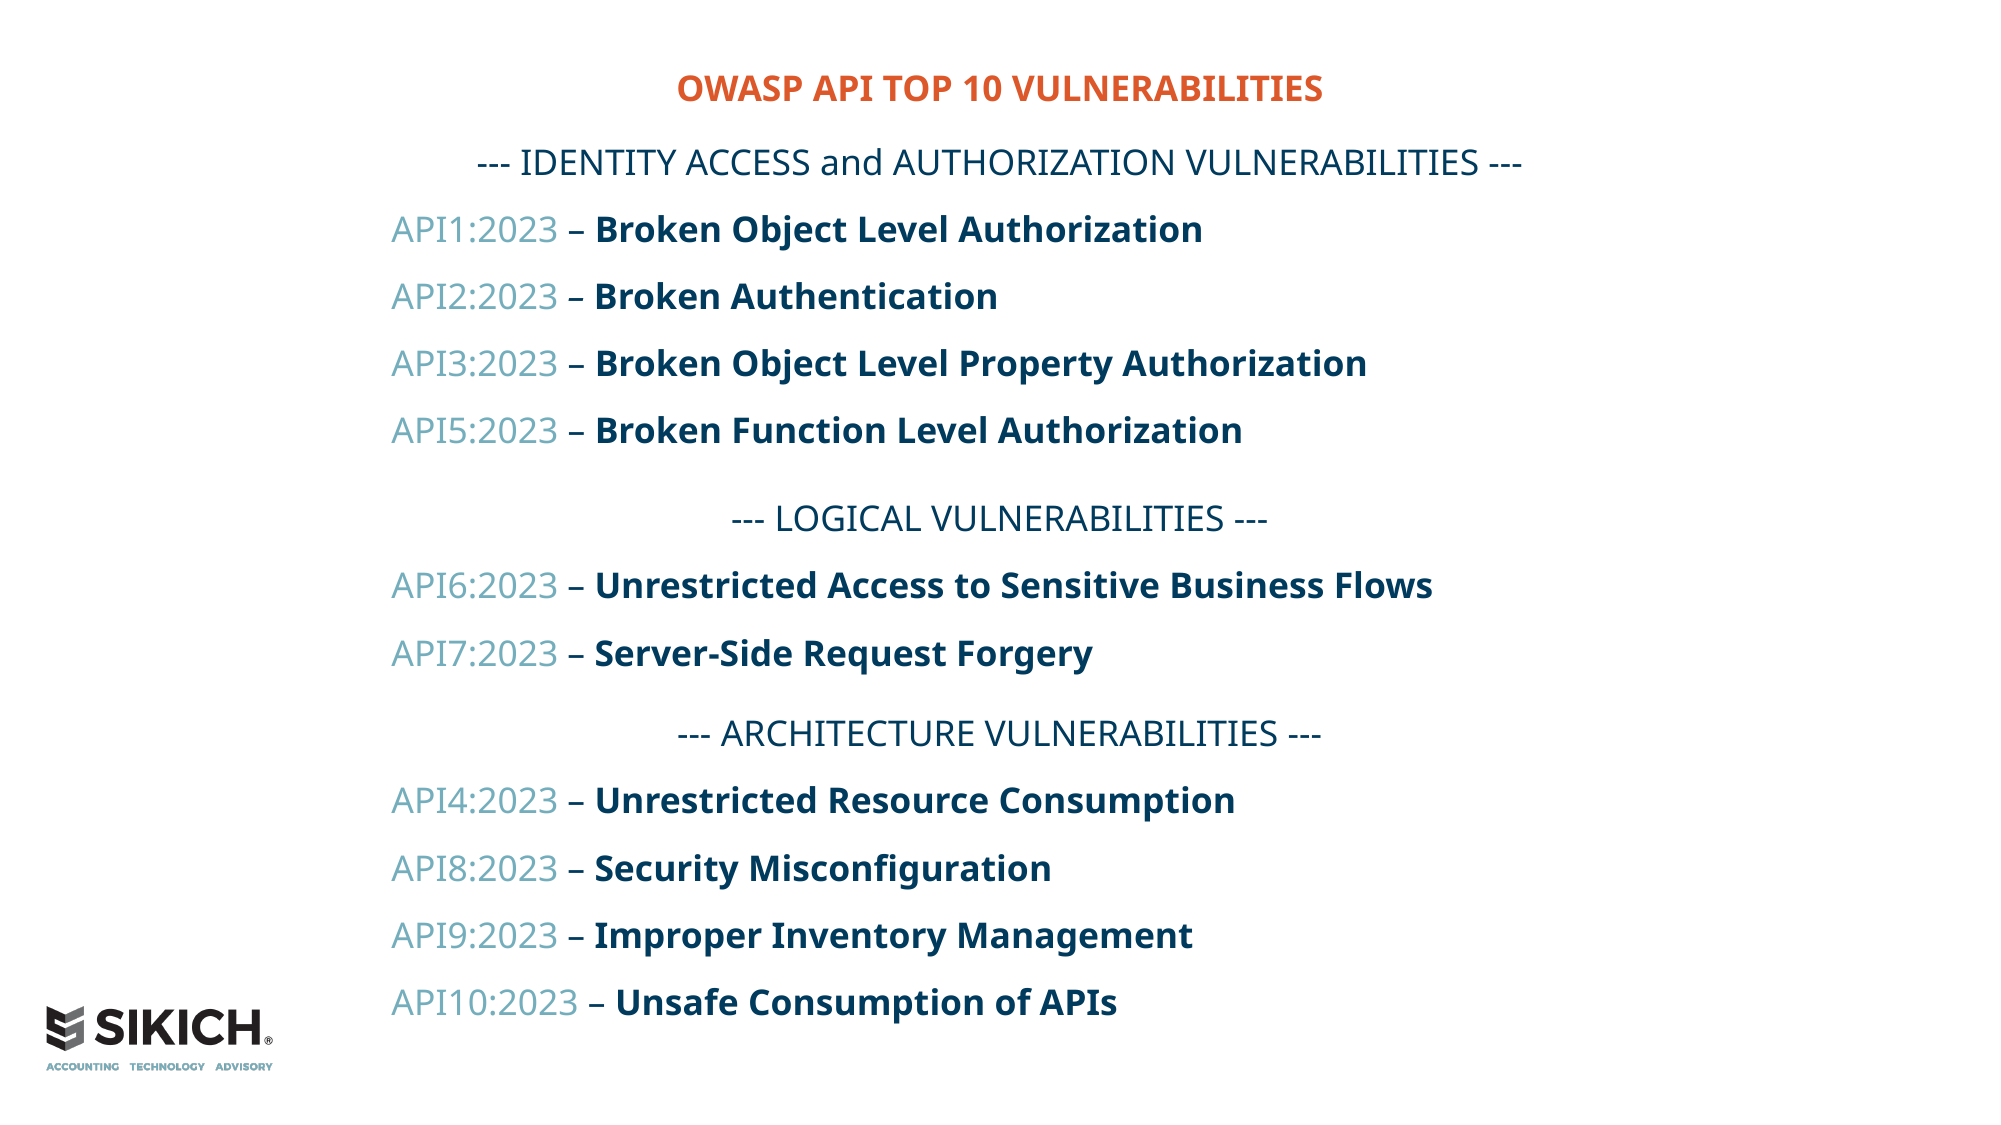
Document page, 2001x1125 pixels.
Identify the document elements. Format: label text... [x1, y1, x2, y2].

list OWASP API Top 10 Vulnerabilities --- IDENTITY ACCESS and AUTHORIZATION VULNERABILITIES --- API1:2023 – Broken Object Level Authorization API2:2023 – Broken Authentication API3:2023 – Broken Object Level Property Authorization API5:2023 – Broken Function Level Authorization [376, 58, 1624, 474]
picture [18, 977, 300, 1099]
text_box --- ARCHITECTURE VULNERABILITIES --- API4:2023 – Unrestricted Resource Consumption API8:2023 – Security Misconfiguration API9:2023 – Improper Inventory Management API10:2023 – Unsafe Consumption of APIs [376, 706, 1624, 1056]
text_box --- LOGICAL VULNERABILITIES --- API6:2023 – Unrestricted Access to Sensitive Business Flows API7:2023 – Server-Side Request Forgery [376, 490, 1624, 706]
